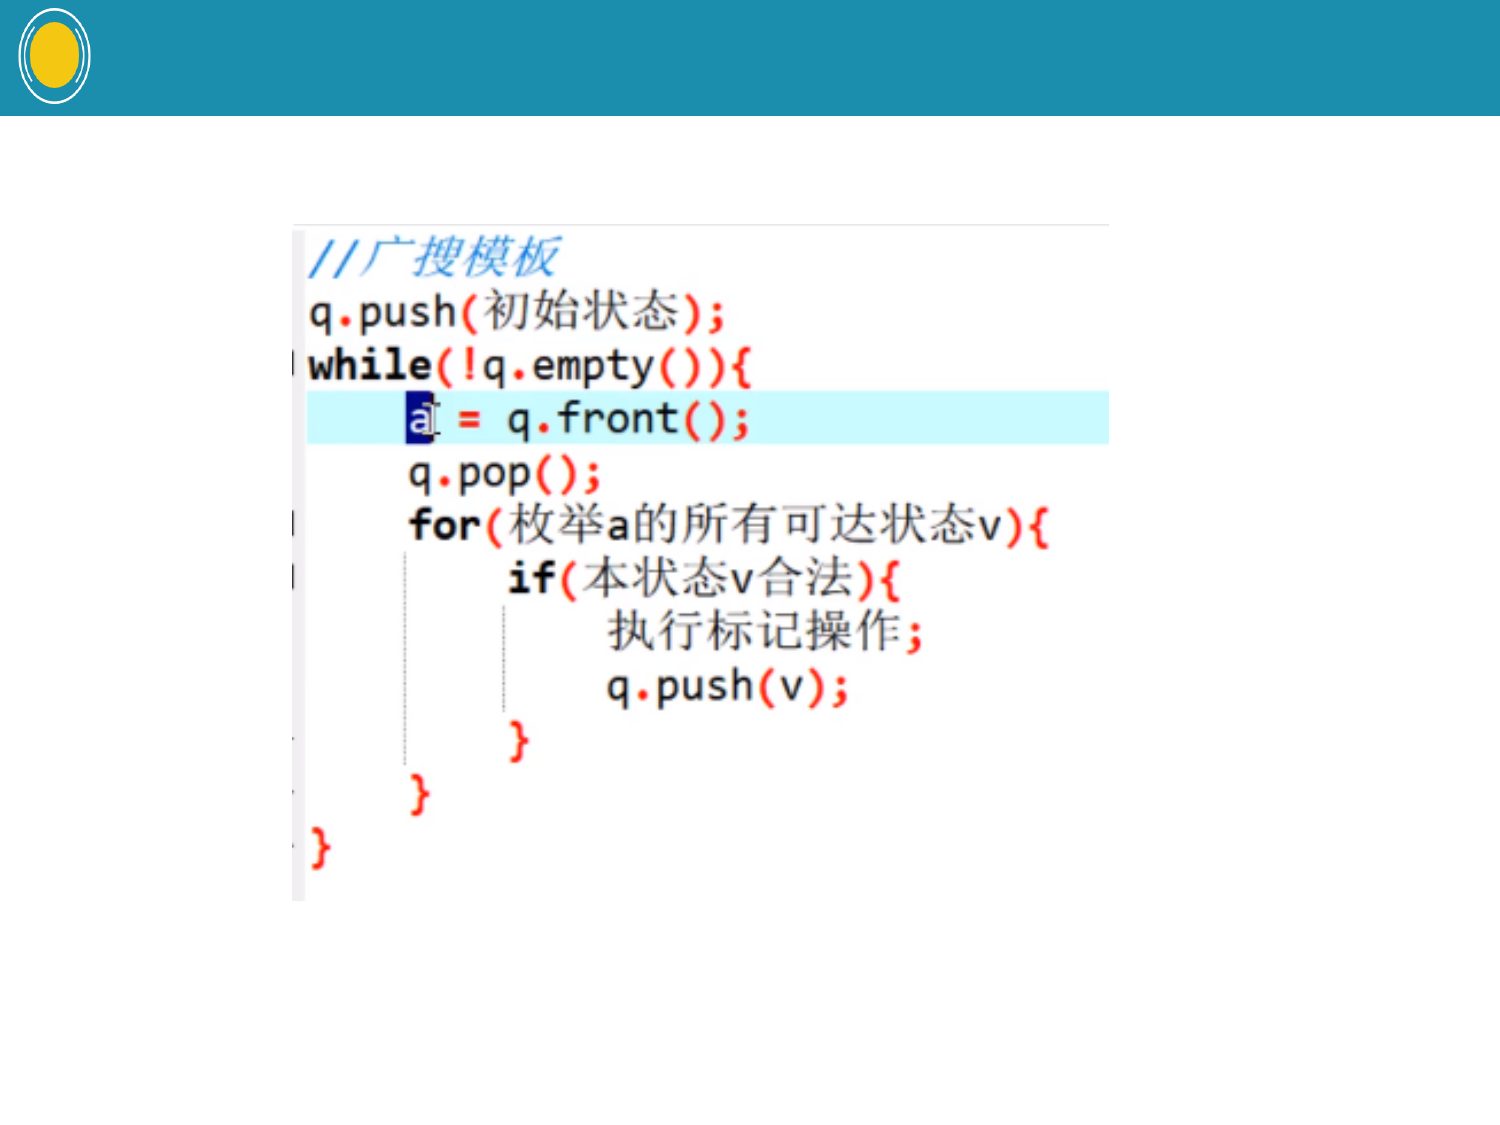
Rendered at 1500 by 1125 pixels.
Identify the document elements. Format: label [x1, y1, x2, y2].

picture [0, 0, 1500, 1125]
list [292, 224, 1109, 901]
